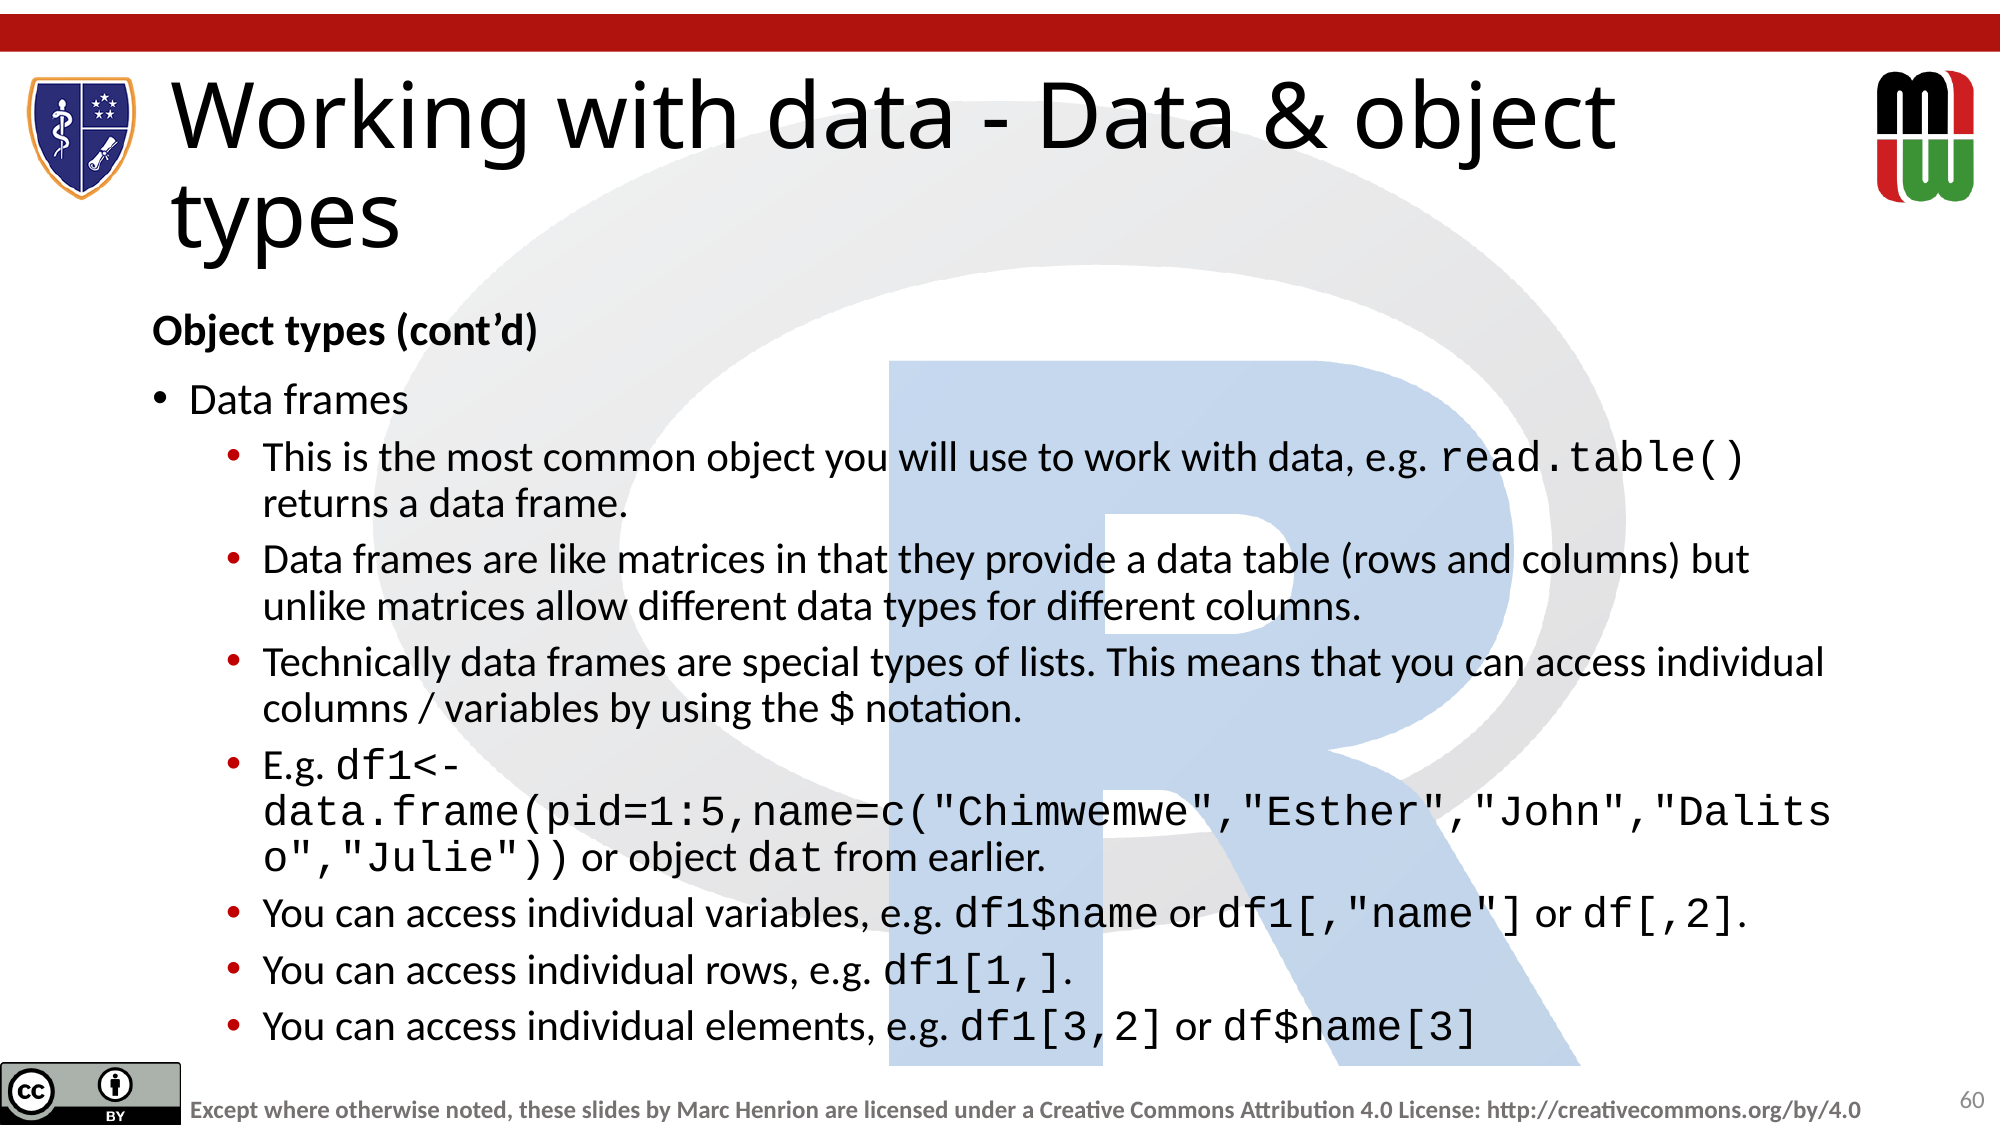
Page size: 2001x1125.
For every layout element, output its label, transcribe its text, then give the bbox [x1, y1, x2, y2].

picture [0, 1062, 181, 1125]
list Object types (cont’d) Data frames This is the most common object you will use to work with data, e.g. read.table() returns a data frame. Data frames are like matrices in that they provide a data table (rows and columns) but unlike matrices allow different data types for different columns. Technically data frames are special types of lists. This means that you can access individual columns / variables by using the $ notation. E.g. df1<-data.frame(pid=1:5,name=c("Chimwemwe","Esther","John","Dalitso","Julie")) or object dat from earlier. You can access individual variables, e.g. df1$name or df1[,"name"] or df[,2]. You can access individual rows, e.g. df1[1,]. You can access individual elements, e.g. df1[3,2] or df$name[3] [137, 299, 1863, 1066]
title Working with data - Data & object types [155, 59, 1851, 278]
slide_number 60 [1550, 1073, 2000, 1125]
picture [0, 53, 161, 215]
